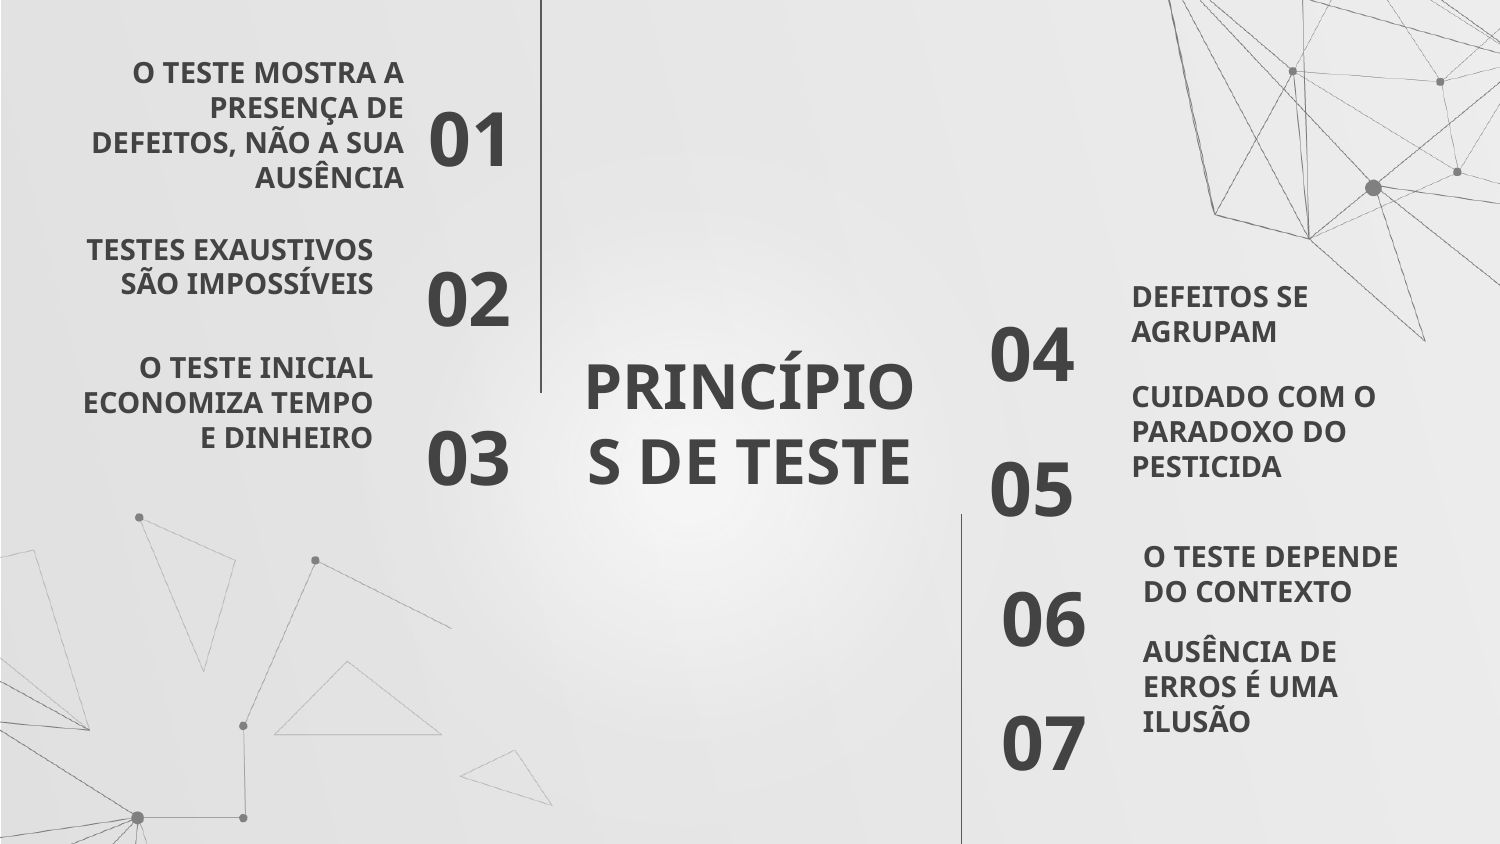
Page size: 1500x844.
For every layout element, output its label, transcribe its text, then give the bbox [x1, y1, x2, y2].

title O TESTE DEPENDE DO CONTEXTO [1128, 528, 1452, 623]
title O TESTE MOSTRA A PRESENÇA DE DEFEITOS, NÃO A SUA AUSÊNCIA [64, 67, 420, 210]
picture [0, 0, 1500, 844]
title PRINCÍPIOS DE TESTE [555, 344, 945, 500]
title CUIDADO COM O PARADOXO DO PESTICIDA [1116, 403, 1500, 499]
title O TESTE INICIAL ECONOMIZA TEMPO E DINHEIRO [64, 374, 389, 470]
title 01 [347, 89, 530, 185]
title 06 [986, 569, 1163, 665]
title DEFEITOS SE AGRUPAM [1116, 268, 1441, 364]
title TESTES EXAUSTIVOS SÃO IMPOSSÍVEIS [64, 221, 389, 316]
title 04 [974, 303, 1151, 399]
title AUSÊNCIA DE ERROS É UMA ILUSÃO [1128, 658, 1452, 753]
title 07 [986, 693, 1163, 789]
title 05 [974, 439, 1151, 535]
title 03 [345, 408, 528, 503]
title 02 [345, 248, 528, 344]
